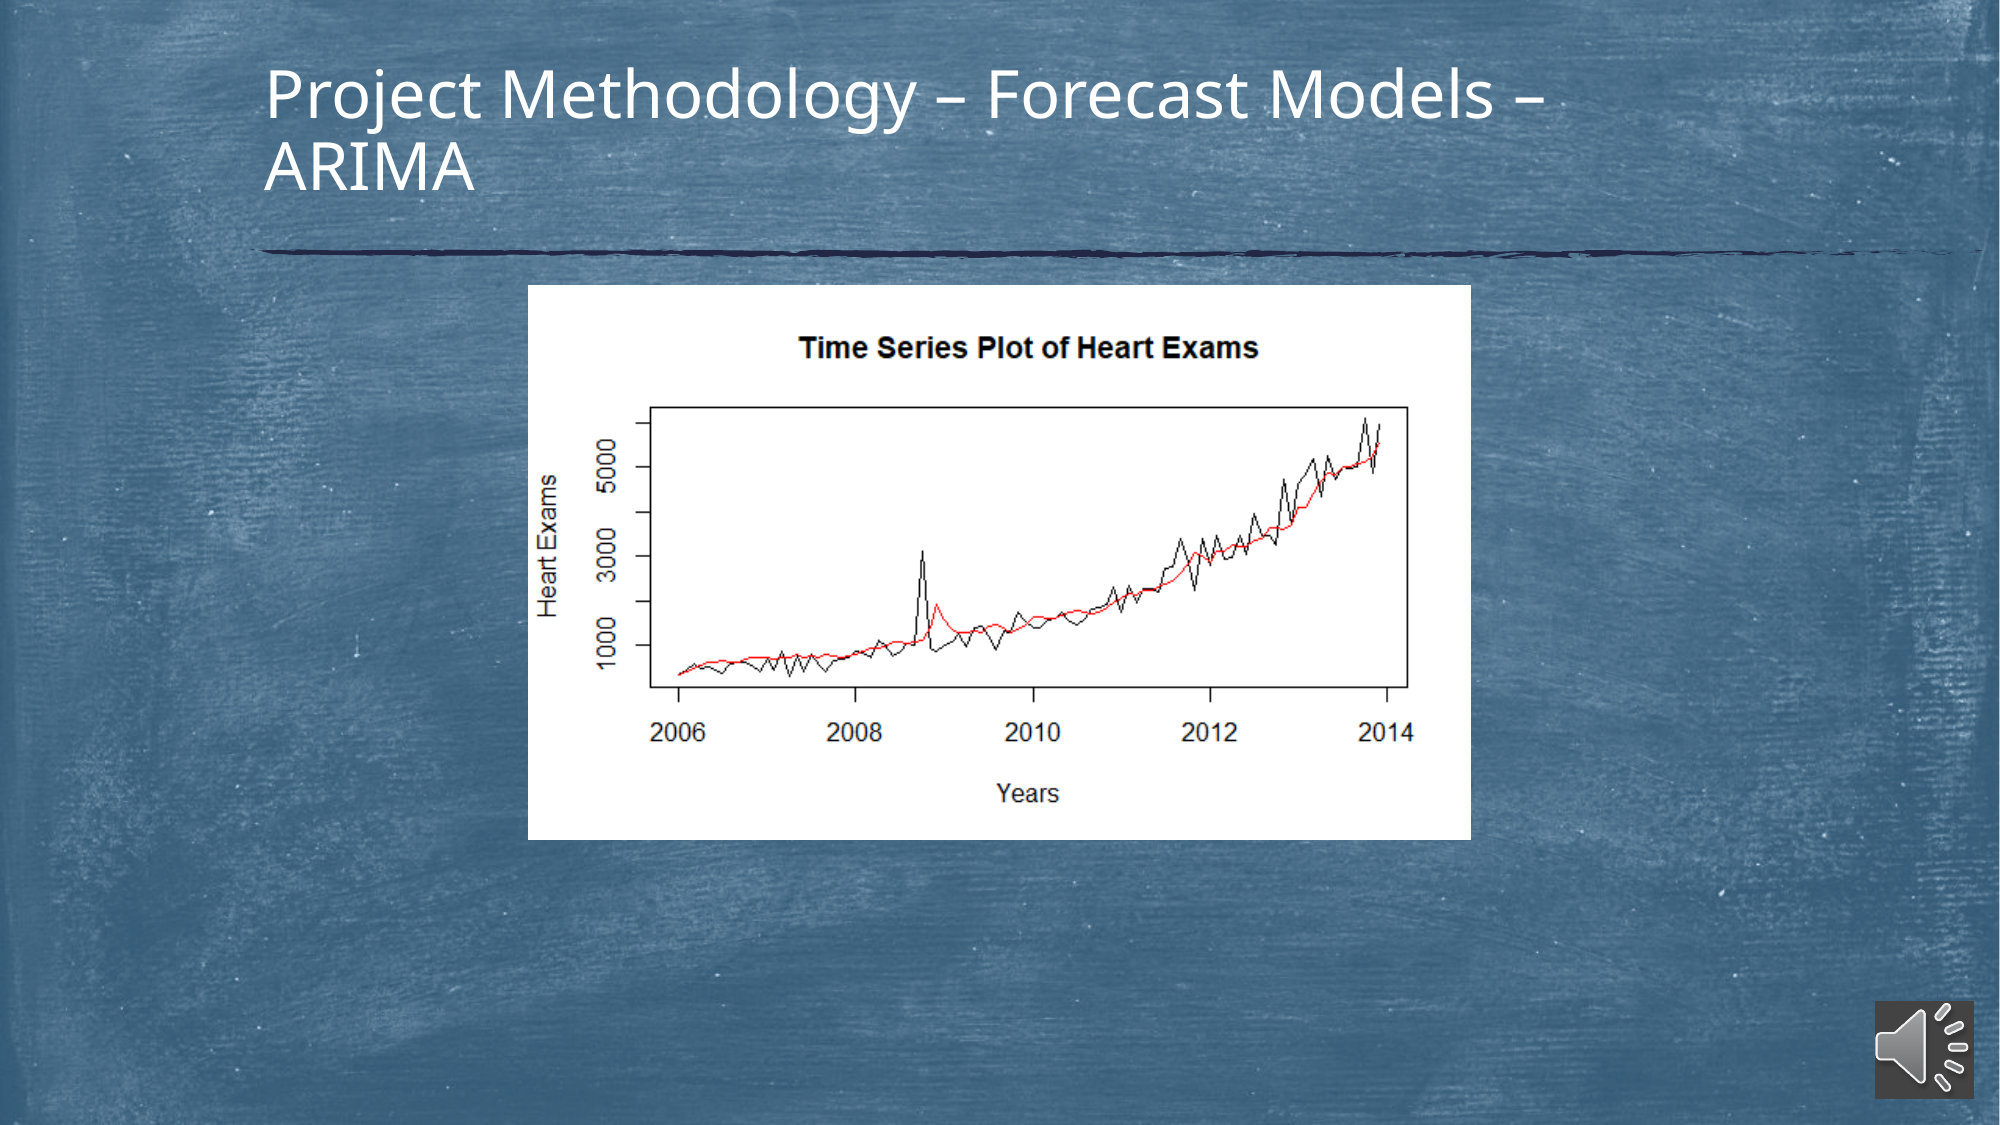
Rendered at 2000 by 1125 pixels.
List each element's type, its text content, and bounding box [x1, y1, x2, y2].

title Project Methodology – Forecast Models – ARIMA [249, 45, 1750, 213]
picture [1875, 1000, 1974, 1100]
picture [528, 285, 1471, 840]
